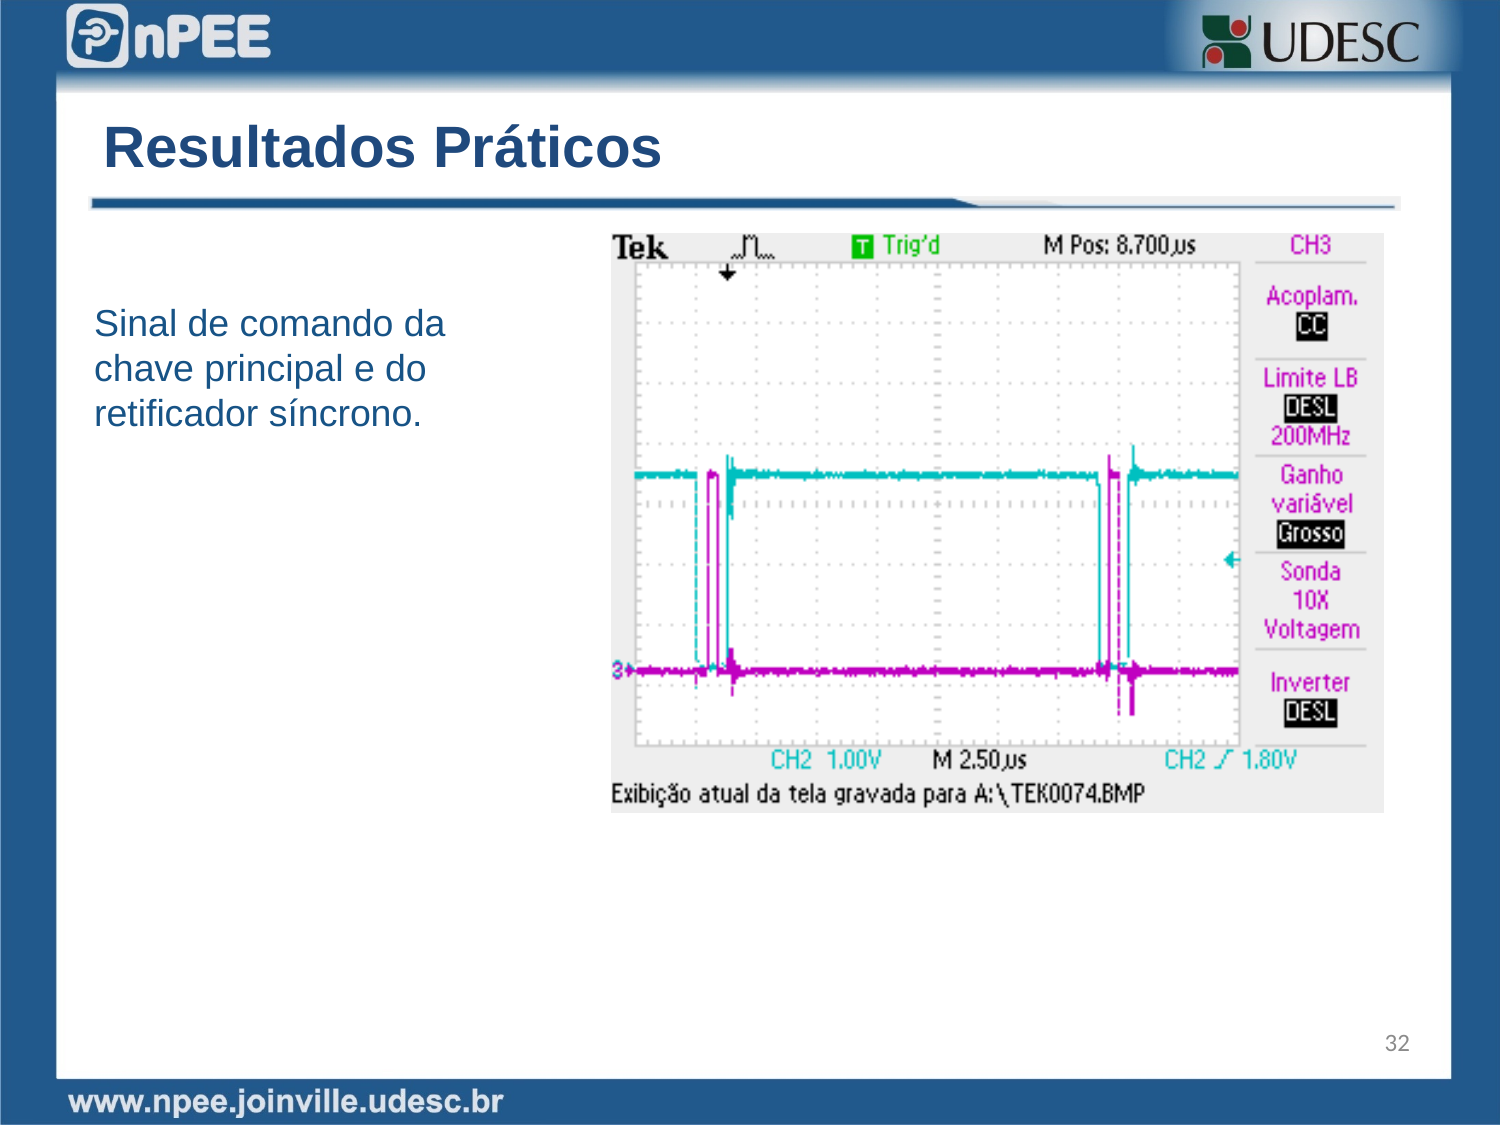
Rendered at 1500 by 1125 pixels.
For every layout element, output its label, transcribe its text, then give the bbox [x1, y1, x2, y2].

text_box Resultados Práticos [88, 101, 1388, 187]
slide_number 32 [1074, 1011, 1425, 1072]
picture [0, 75, 1500, 1125]
text_box [0, 0, 1500, 75]
text_box Sinal de comando da chave principal e do retificador síncrono. [79, 291, 550, 442]
